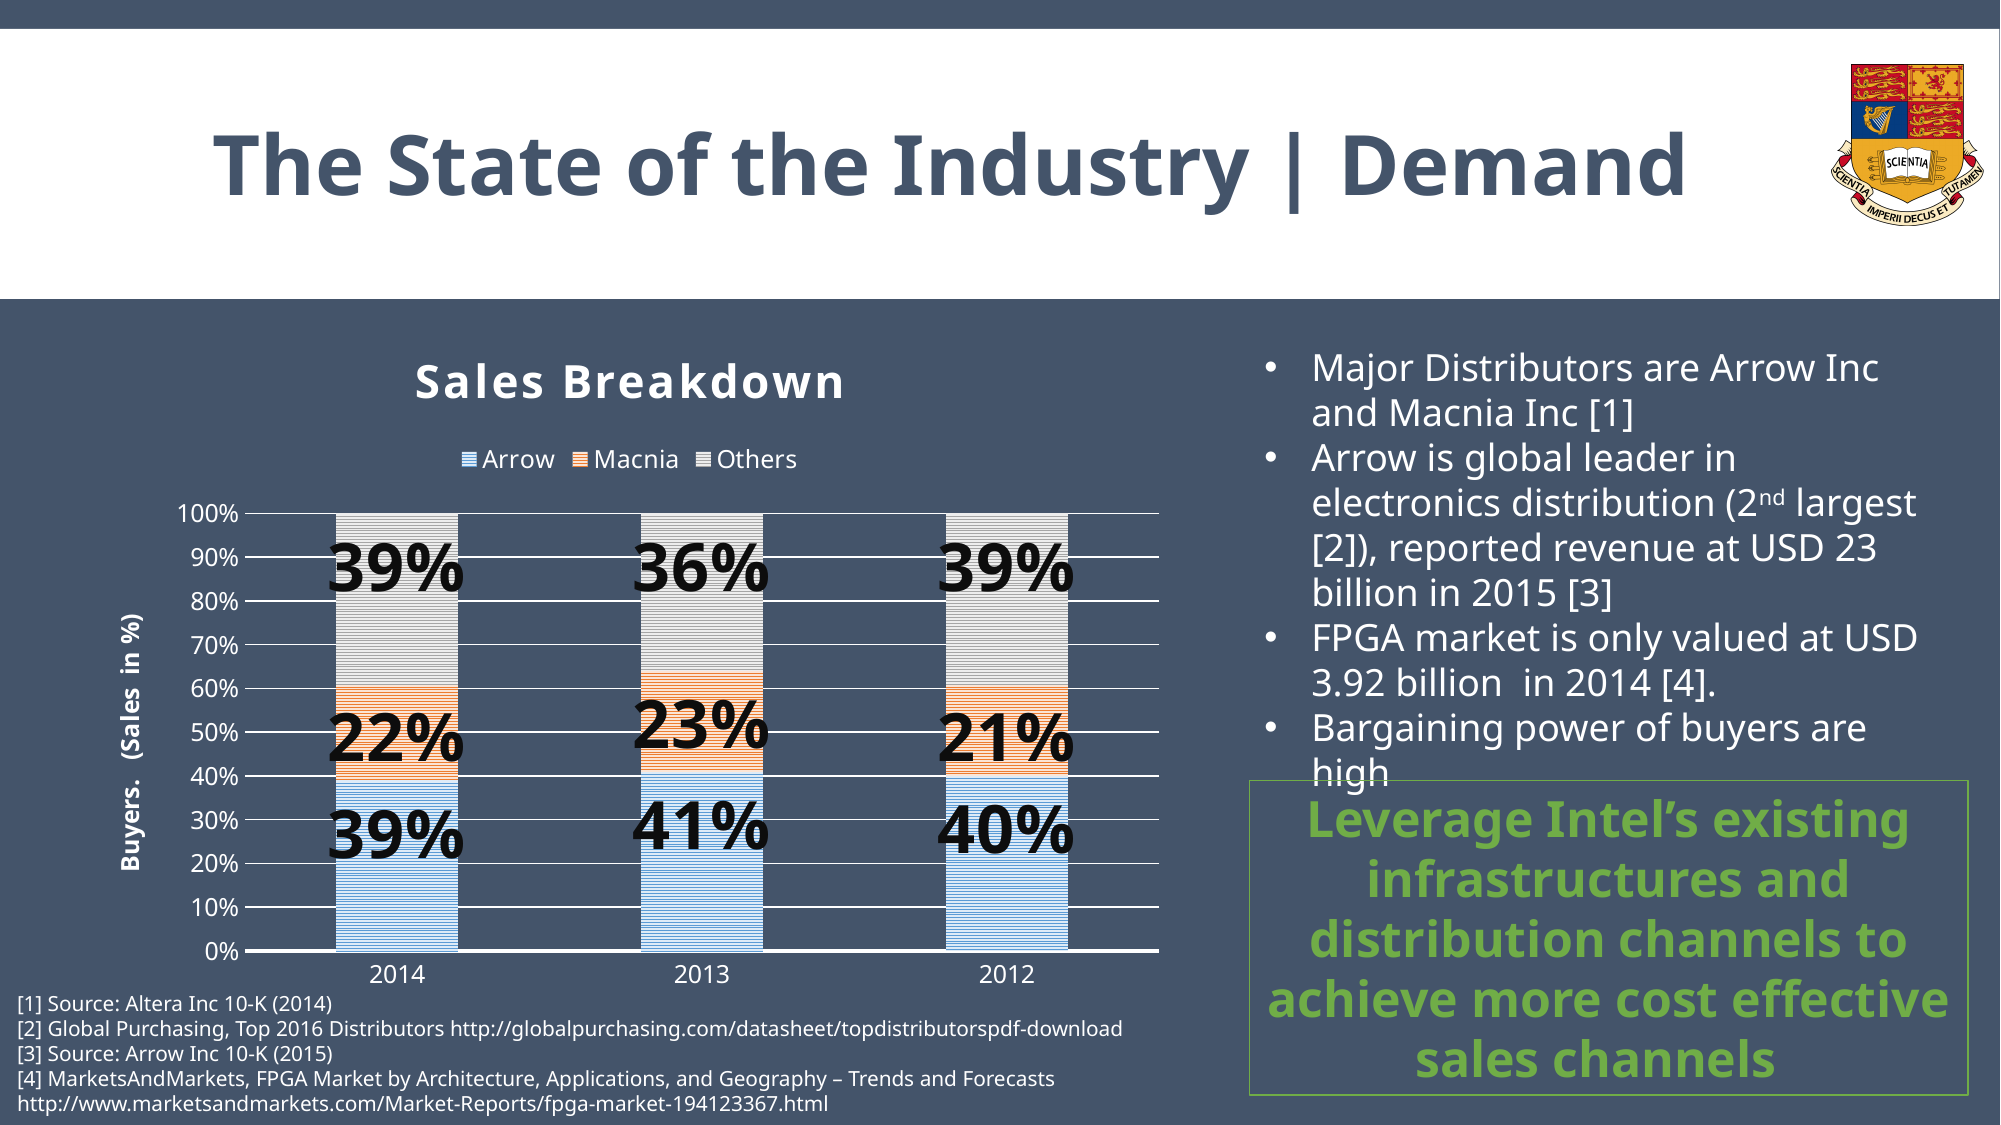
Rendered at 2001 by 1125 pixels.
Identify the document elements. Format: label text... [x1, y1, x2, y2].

text_box Leverage Intel’s existing infrastructures and distribution channels to achieve more cost effective sales channels [1249, 780, 1968, 1096]
text_box Major Distributors are Arrow Inc and Macnia Inc [1] Arrow is global leader in electronics distribution (2nd largest [2]), reported revenue at USD 23 billion in 2015 [3] FPGA market is only valued at USD 3.92 billion in 2014 [4]. Bargaining power of buyers are high [1249, 336, 1938, 780]
chart [78, 314, 1182, 1006]
picture [1831, 63, 1984, 226]
title The State of the Industry | Demand [197, 46, 1803, 295]
footer [1] Source: Altera Inc 10-K (2014) [2] Global Purchasing, Top 2016 Distributors http://globalpurchasing.com/datasheet/topdistributorspdf-download [3] Source: Arrow Inc 10-K (2015) [4] MarketsAndMarkets, FPGA Market by Architecture, Applications, and Geography – Trends and Forecasts http://www.marketsandmarkets.com/Market-Reports/fpga-market-194123367.html [2, 977, 1391, 1125]
